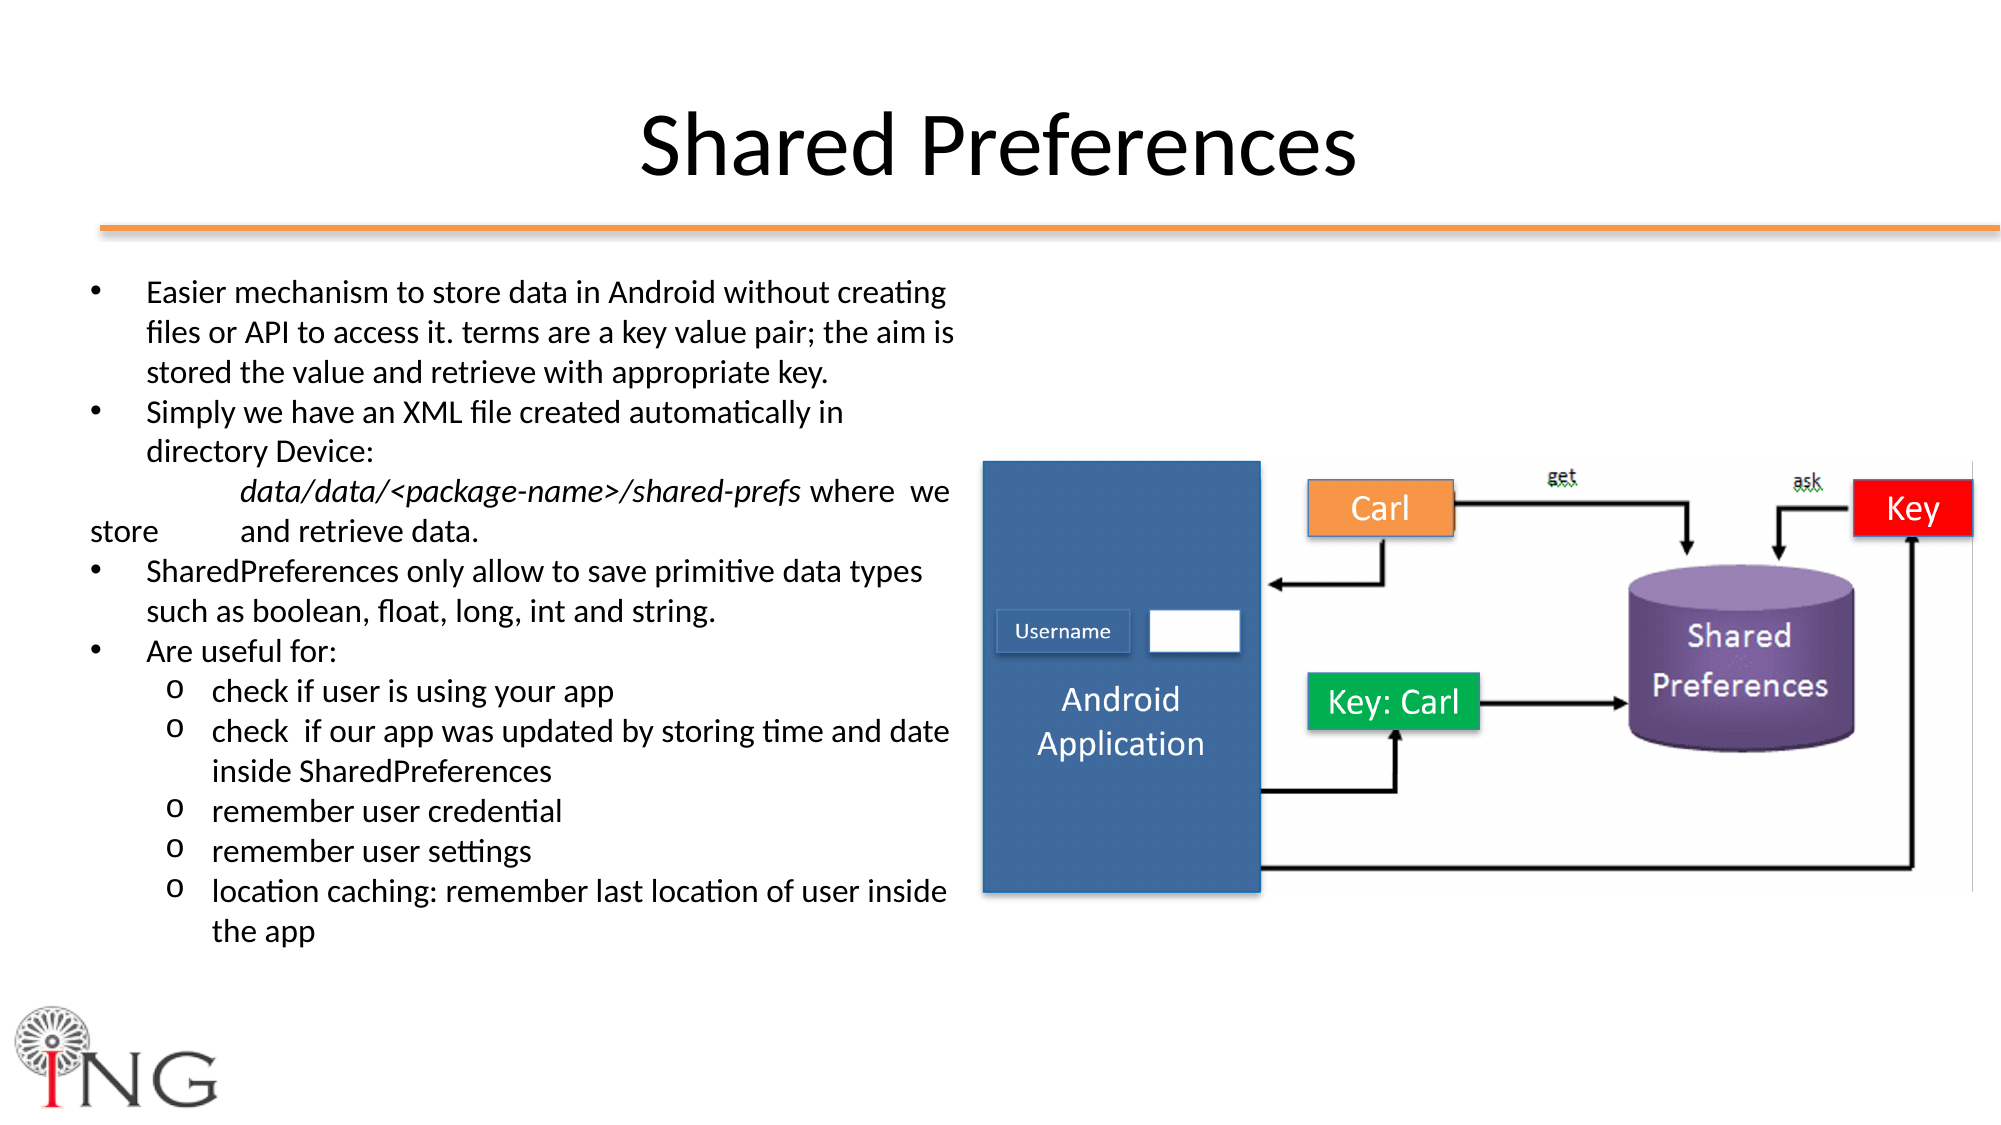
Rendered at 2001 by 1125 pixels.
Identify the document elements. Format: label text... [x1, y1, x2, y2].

title Shared Preferences [99, 45, 1900, 233]
picture [0, 987, 244, 1125]
list Easier mechanism to store data in Android without creating files or API to access it. terms are a key value pair; the aim is stored the value and retrieve with appropriate key. Simply we have an XML file created automatically in directory Device: data/data/<package-name>/shared-prefs where we store and retrieve data. SharedPreferences only allow to save primitive data types such as boolean, float, long, int and string. Are useful for: check if user is using your app check if our app was updated by storing time and date inside SharedPreferences remember user credential remember user settings location caching: remember last location of user inside the app [75, 262, 975, 1031]
picture [974, 456, 1980, 905]
